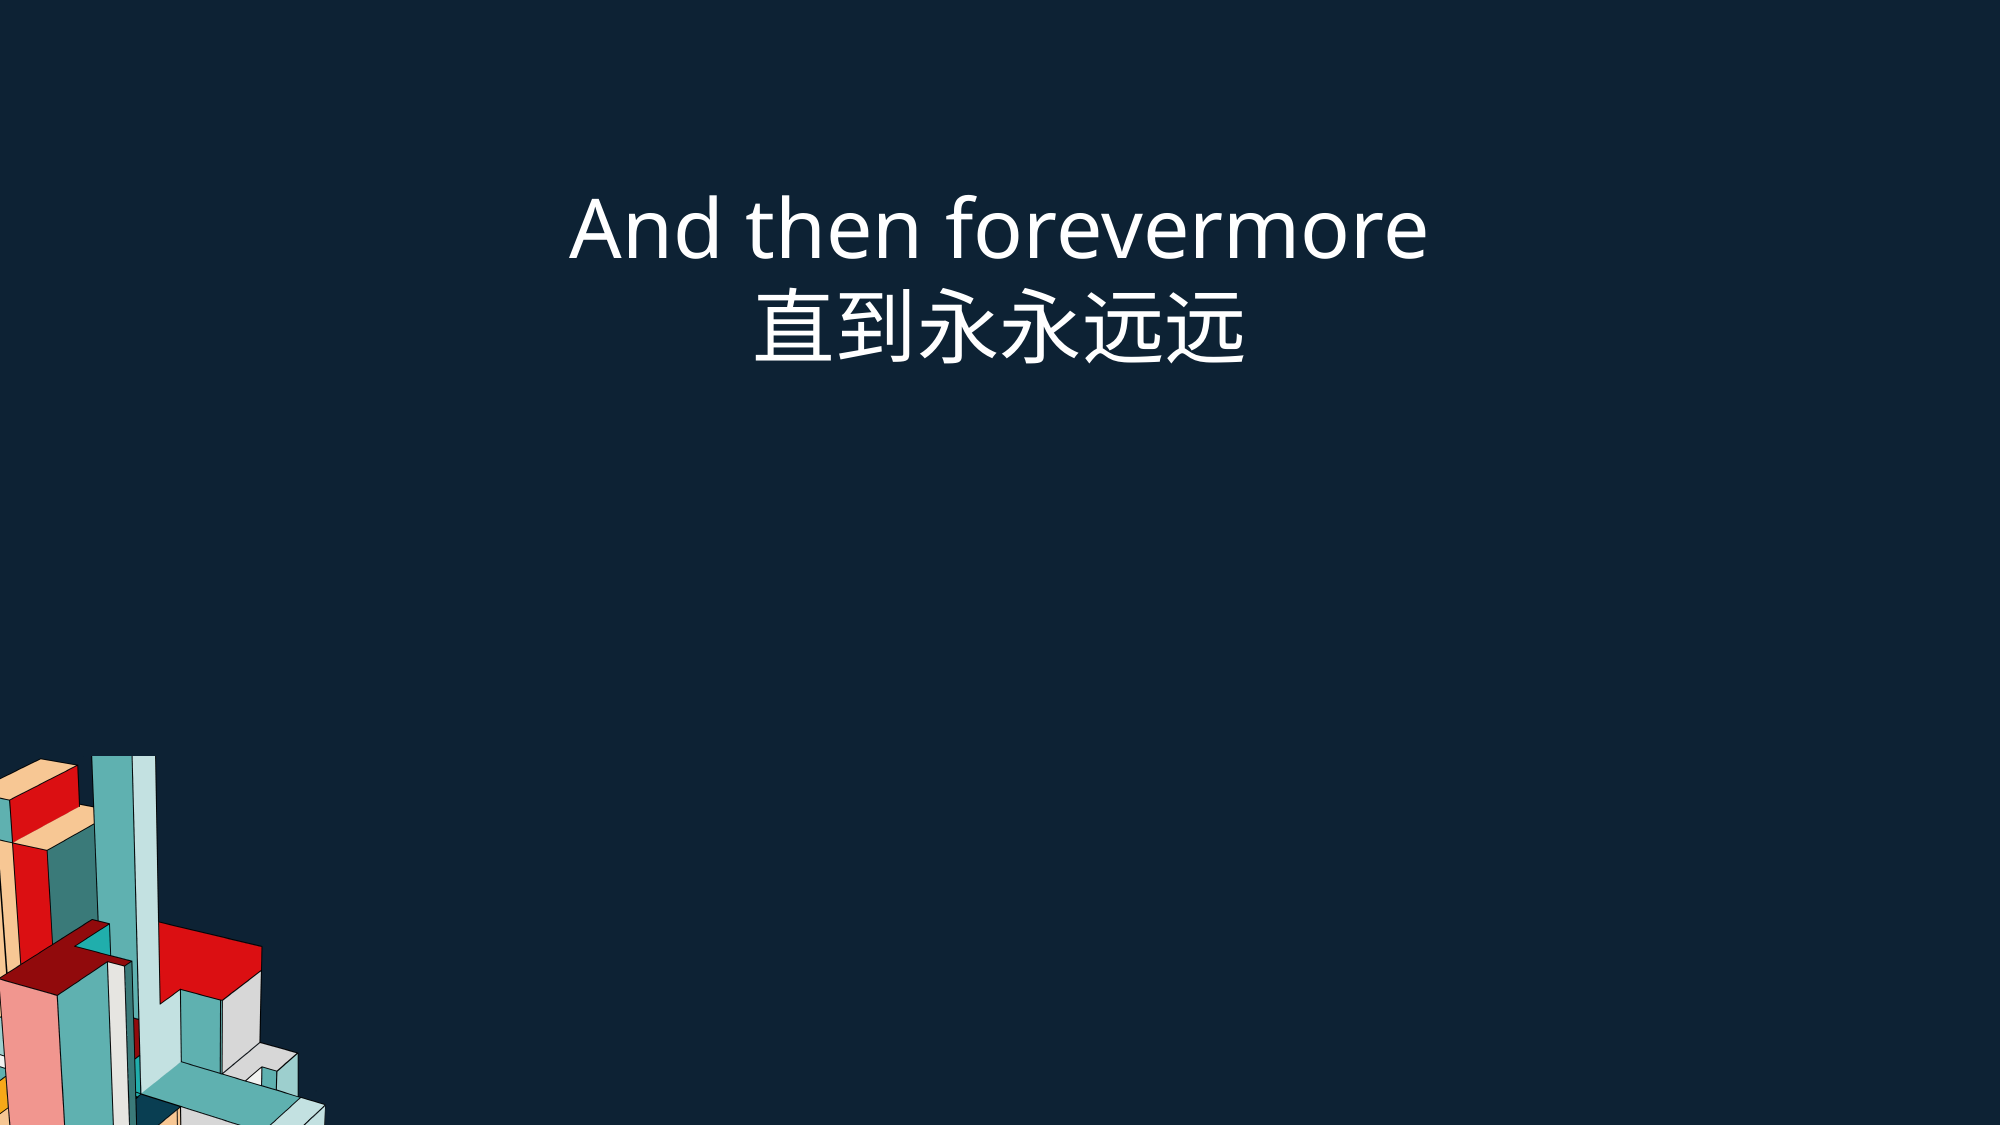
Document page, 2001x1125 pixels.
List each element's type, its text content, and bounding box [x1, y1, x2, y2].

picture [0, 756, 326, 1125]
text_box And then forevermore 直到永永远远 [99, 168, 1900, 382]
